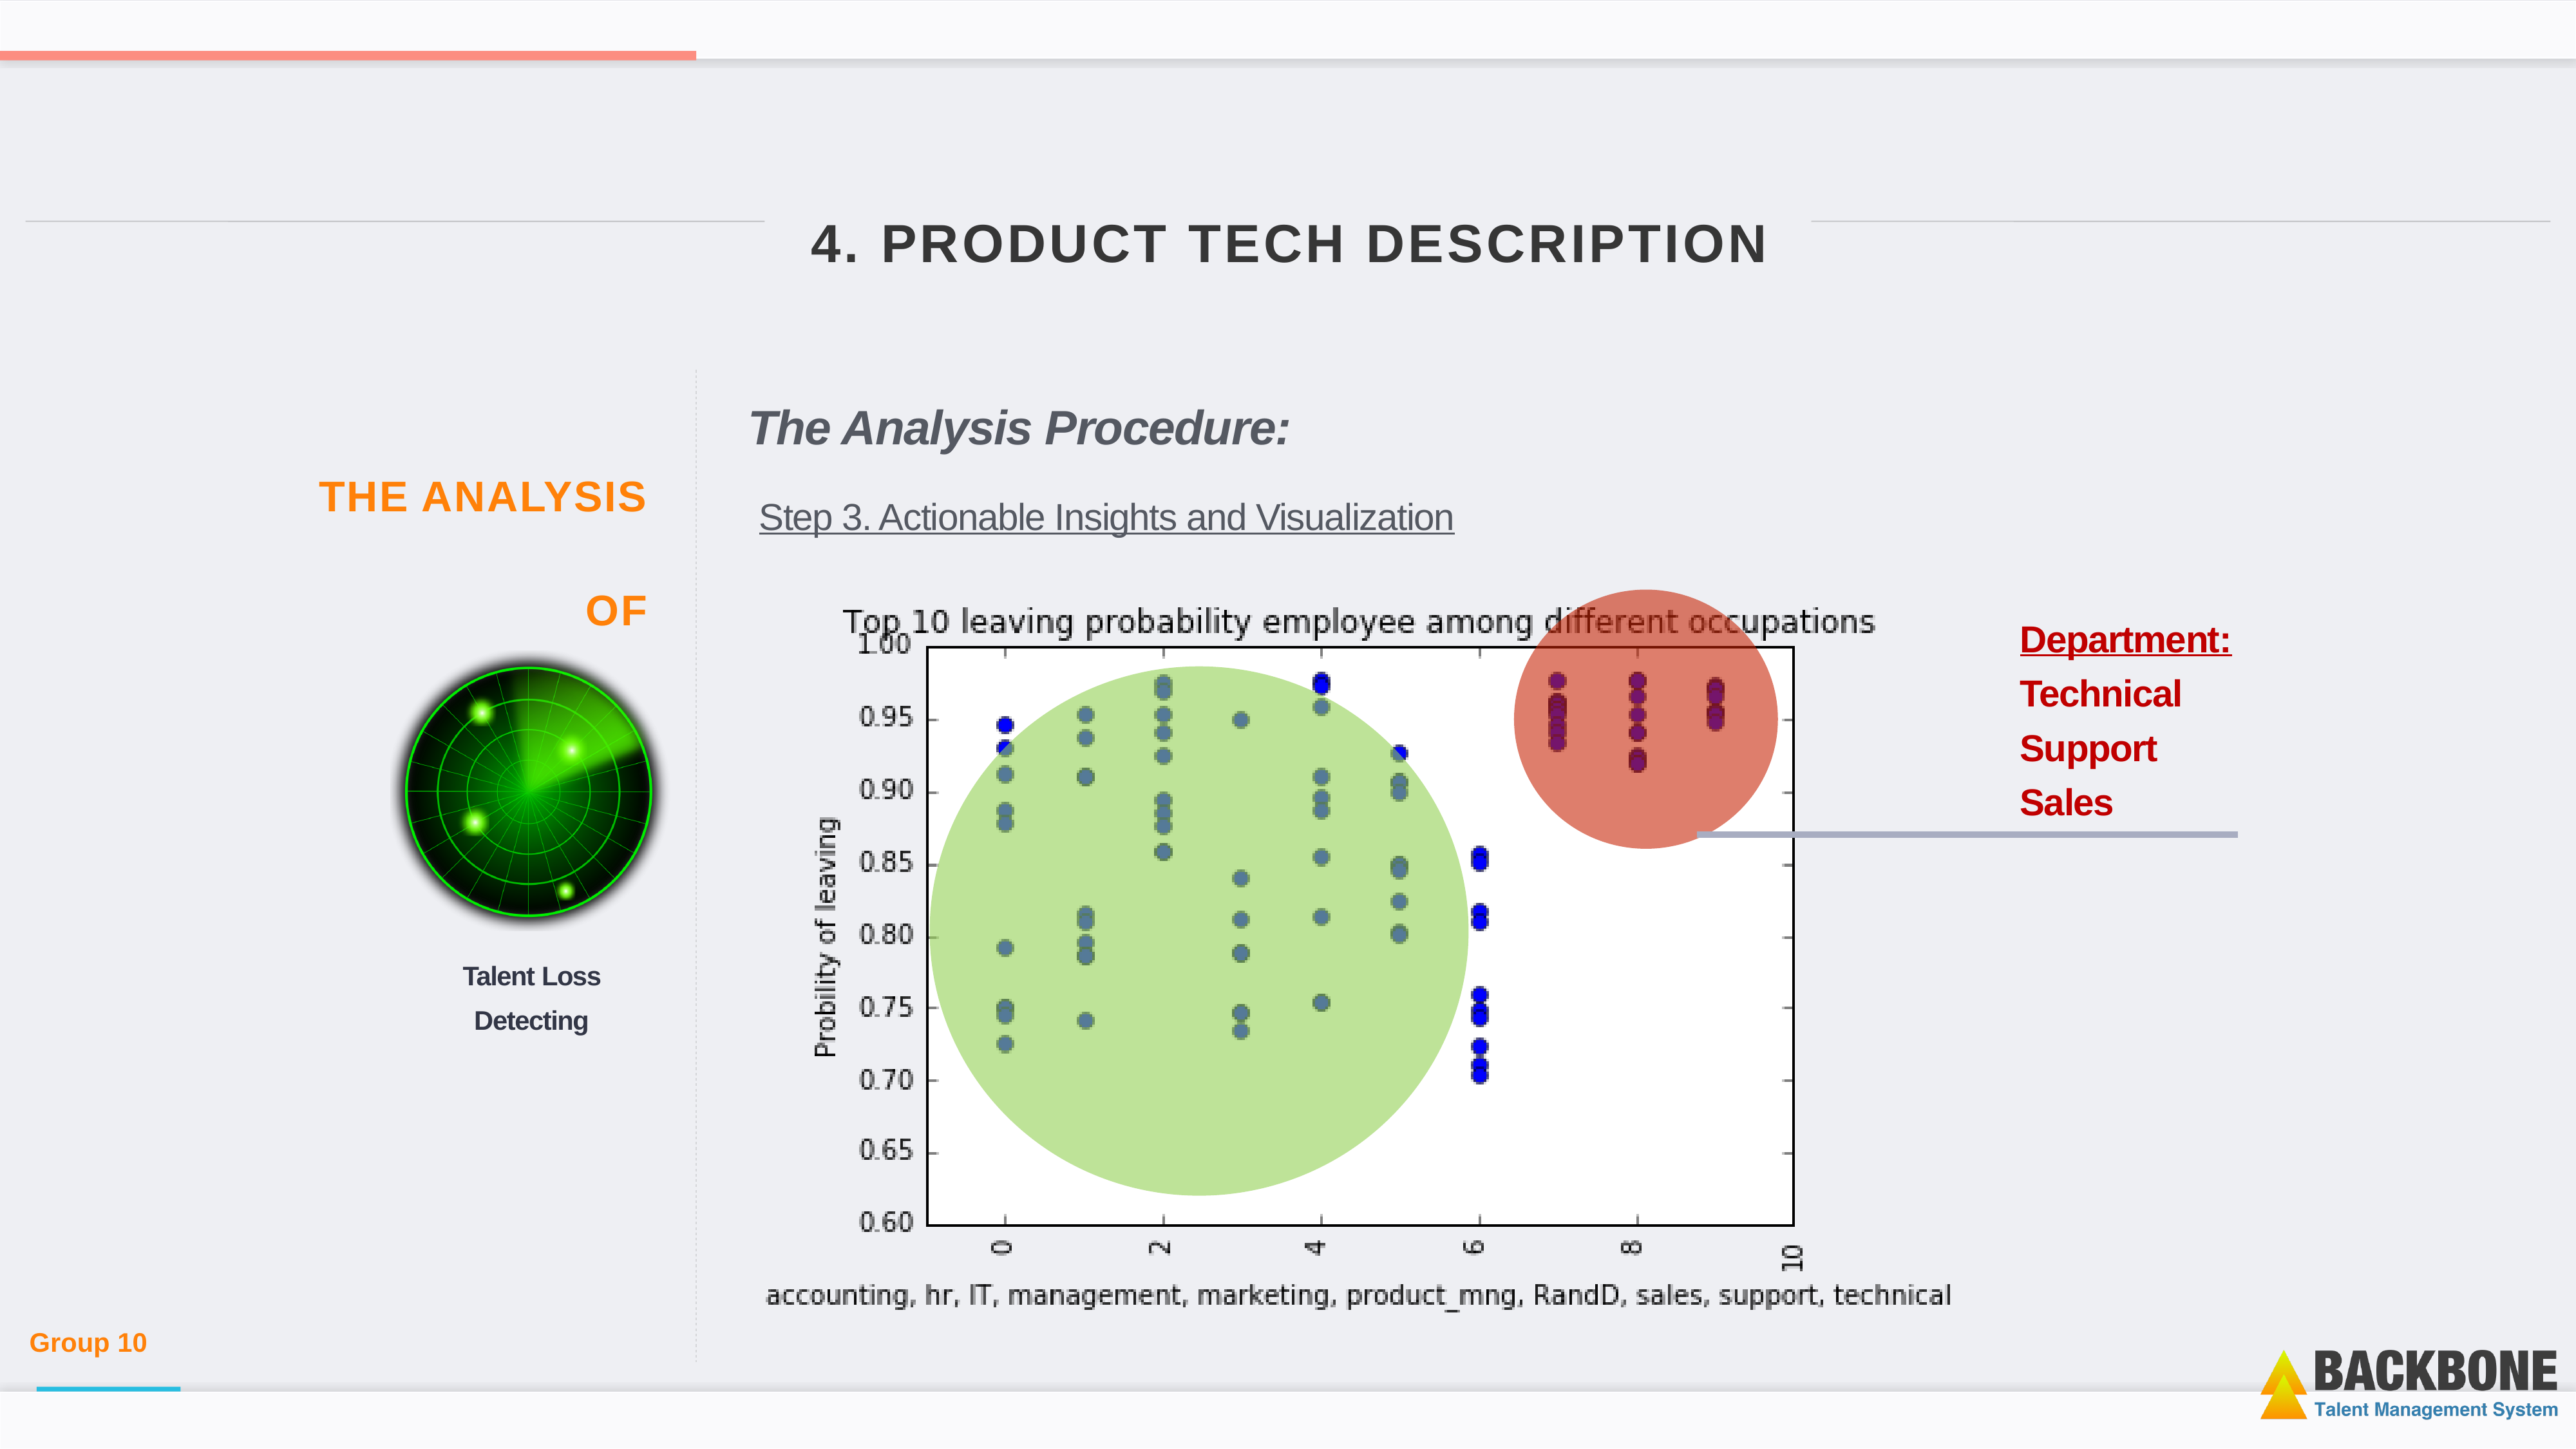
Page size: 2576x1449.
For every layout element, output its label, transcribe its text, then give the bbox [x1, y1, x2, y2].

title 4. Product Tech Description [156, 187, 2423, 274]
picture [390, 650, 671, 931]
list The Analysis Procedure: [747, 372, 2421, 1209]
picture [2205, 1313, 2576, 1449]
text_box Department: Technical Support Sales [2014, 609, 2238, 829]
picture [747, 589, 1971, 1329]
list THE ANALYSIS OF [156, 453, 648, 489]
text_box Talent Loss Detecting [402, 941, 661, 1041]
text_box Step 3. Actionable Insights and Visualization [749, 470, 1465, 544]
